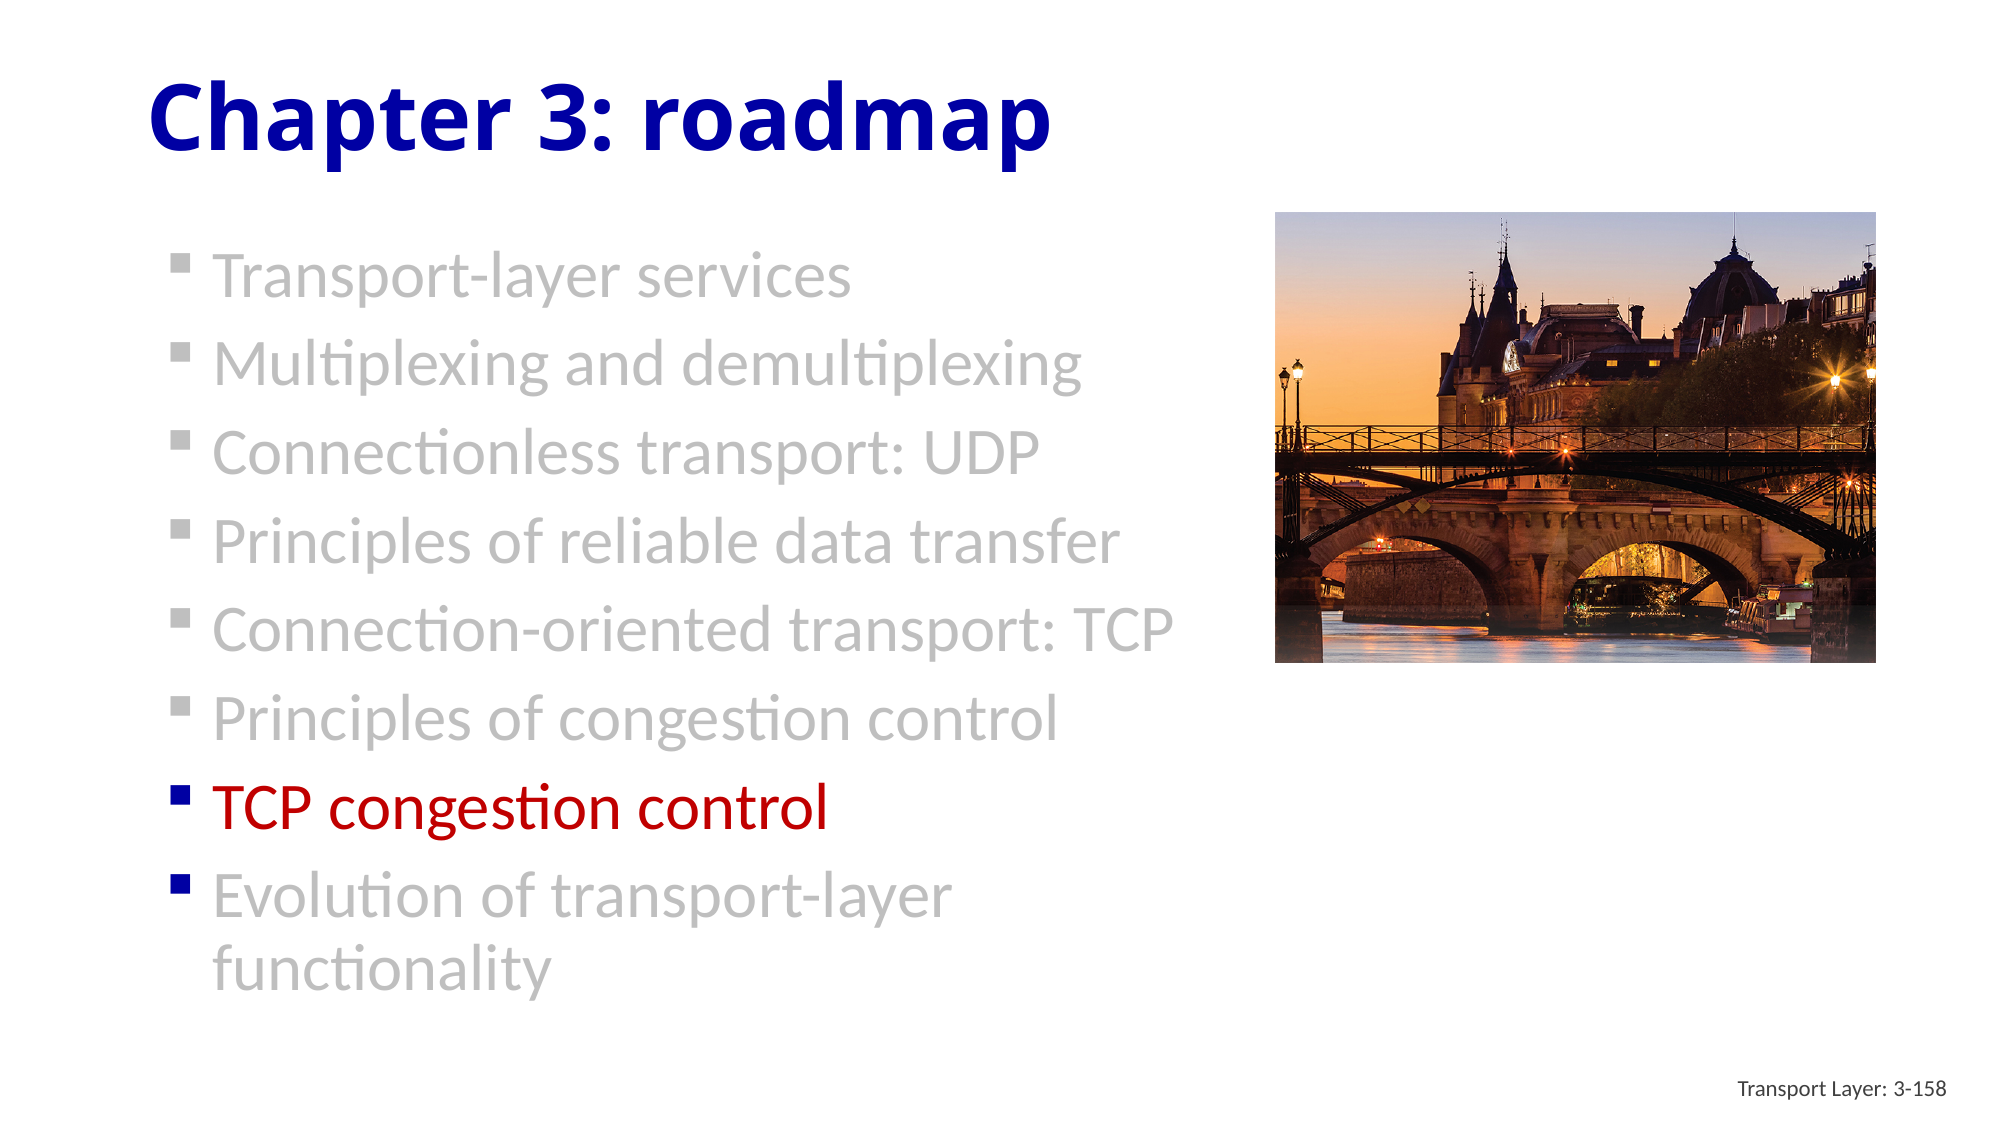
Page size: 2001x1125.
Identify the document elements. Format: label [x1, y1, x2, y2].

title [131, 47, 1856, 195]
list [131, 231, 1217, 1057]
picture [1275, 212, 1876, 663]
slide_number [1512, 1056, 1963, 1117]
